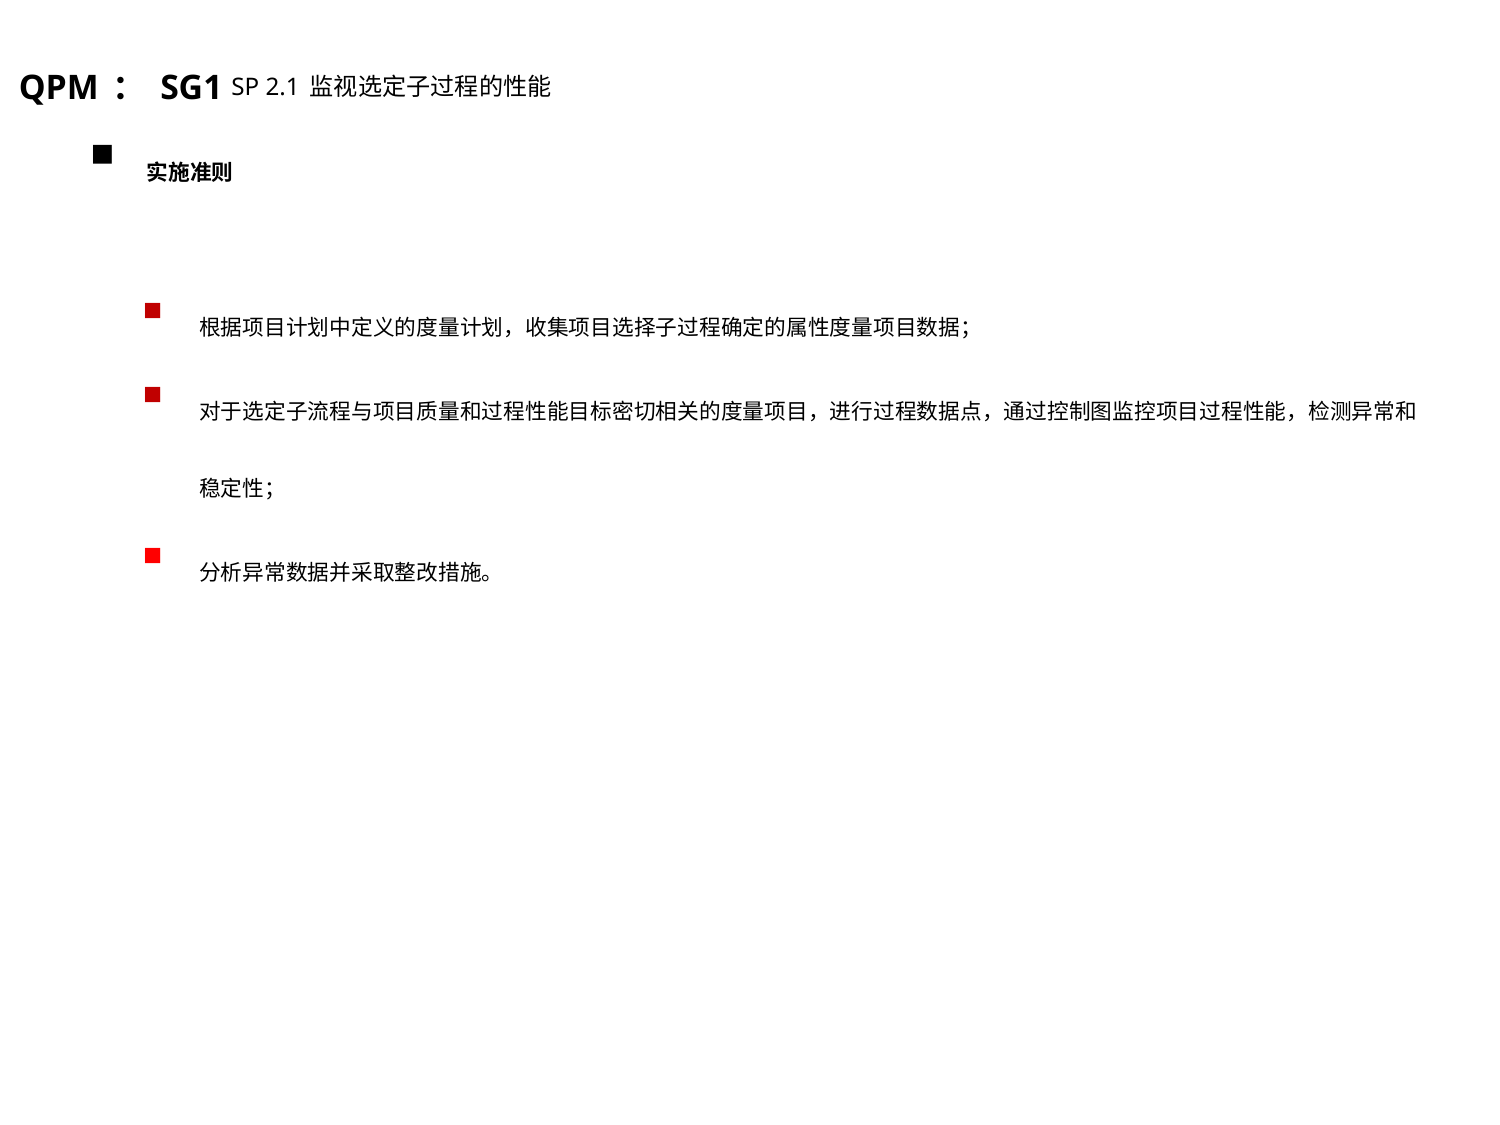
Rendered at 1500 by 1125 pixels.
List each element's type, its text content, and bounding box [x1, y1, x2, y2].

text_box 实施准则 [75, 107, 1459, 193]
text_box 根据项目计划中定义的度量计划，收集项目选择子过程确定的属性度量项目数据； 对于选定子流程与项目质量和过程性能目标密切相关的度量项目，进行过程数据点，通过控制图监控项目过程性能，检测异常和稳定性； 分析异常数据并采取整改措施。 [53, 255, 1436, 811]
text_box QPM：SG1 SP 2.1监视选定子过程的性能 [3, 21, 1500, 107]
